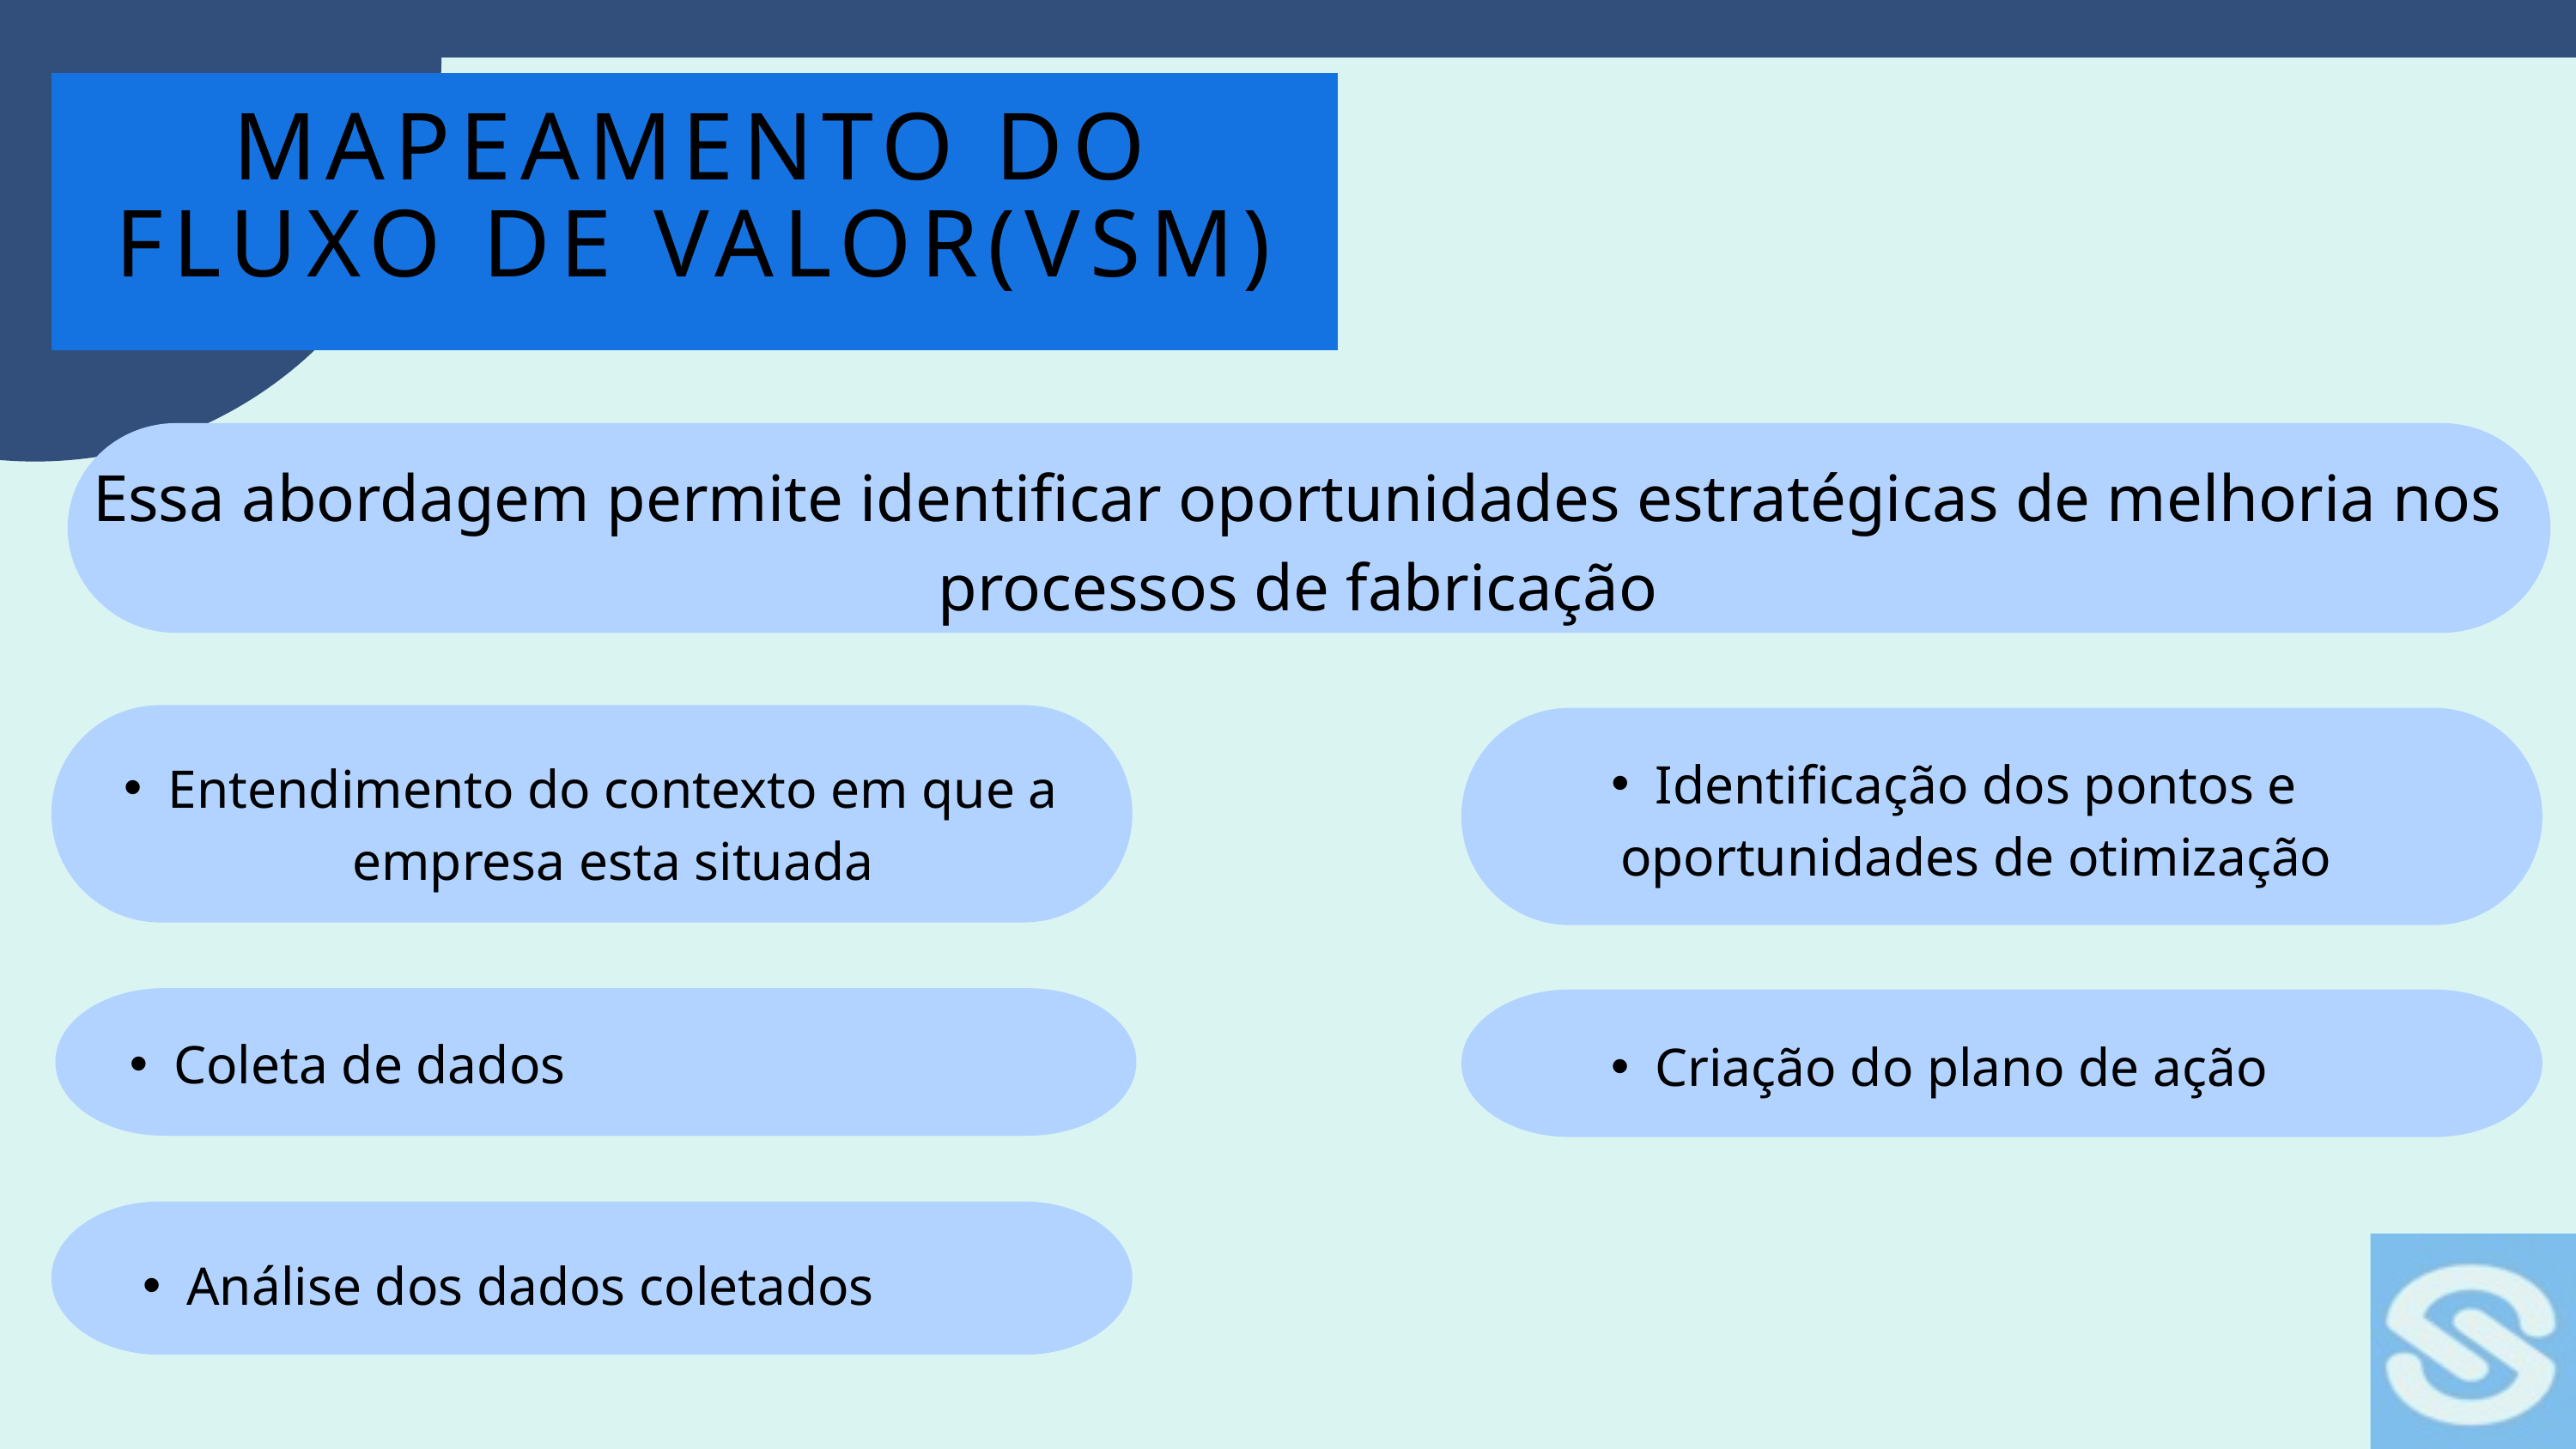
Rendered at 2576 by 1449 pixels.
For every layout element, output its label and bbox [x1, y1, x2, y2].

text_box [430, 0, 2576, 58]
text_box [67, 422, 2551, 634]
text_box [0, 0, 442, 462]
text_box [1461, 707, 2543, 925]
text_box [51, 705, 1133, 923]
text_box [51, 1201, 1133, 1355]
text_box [1461, 989, 2543, 1137]
text_box [51, 72, 1338, 350]
text_box [2370, 1234, 2576, 1449]
text_box [55, 987, 1137, 1137]
